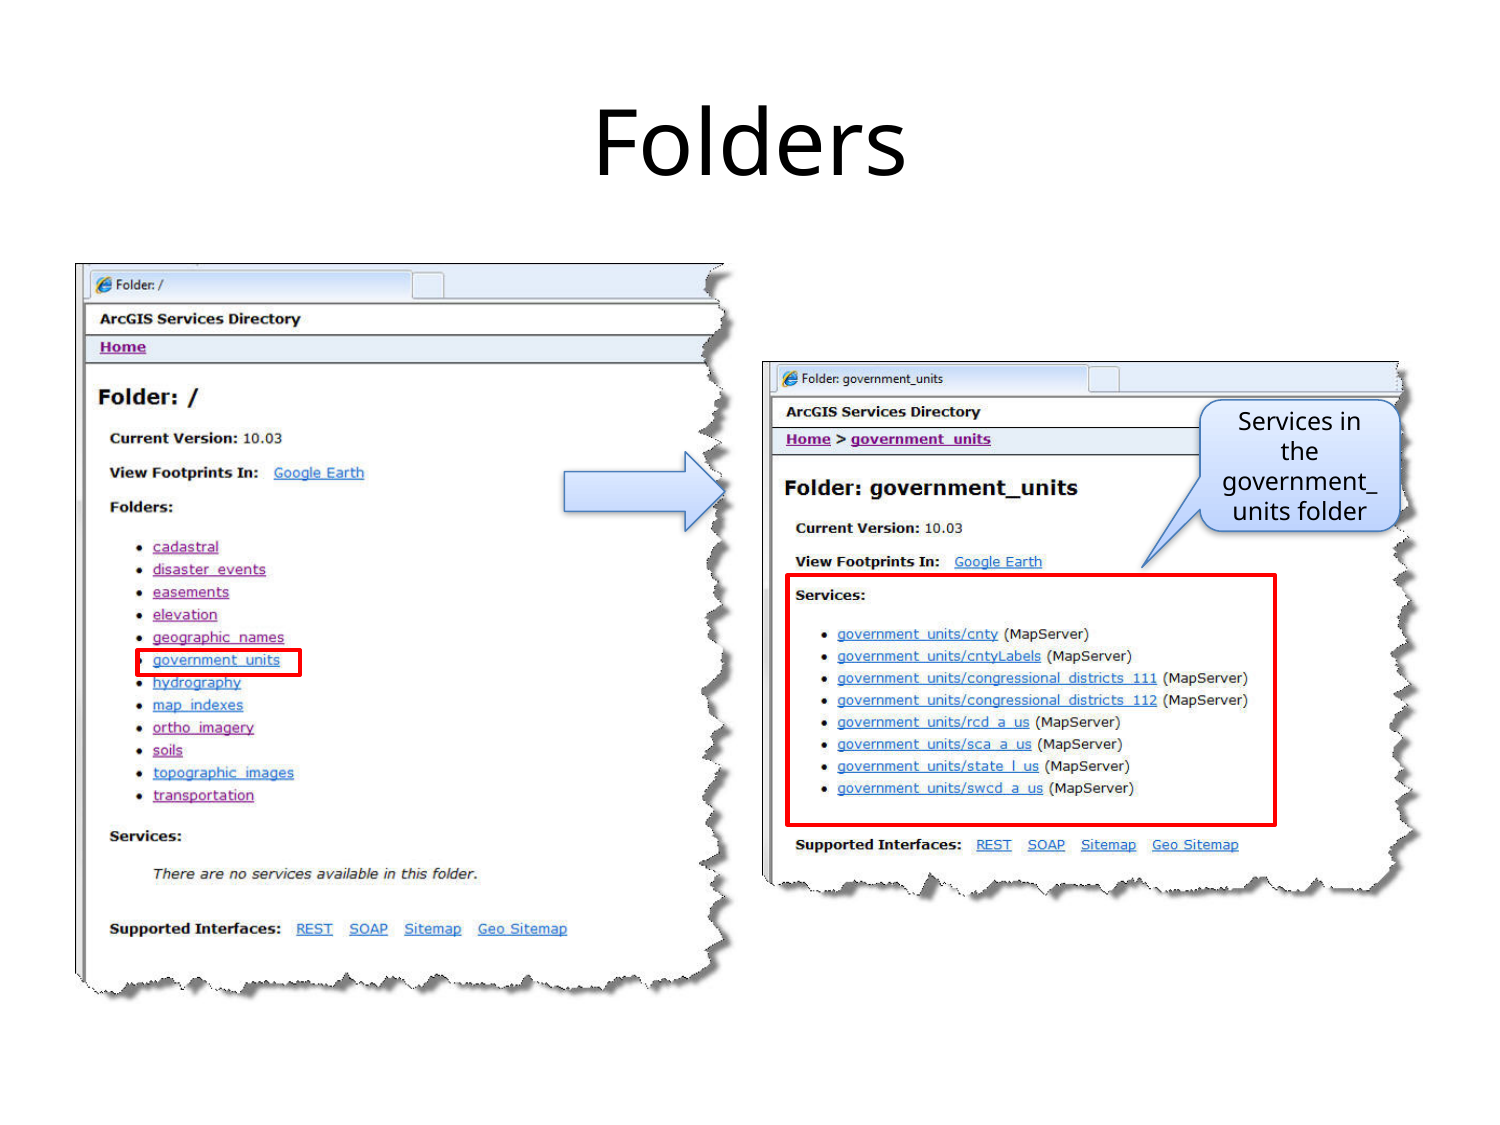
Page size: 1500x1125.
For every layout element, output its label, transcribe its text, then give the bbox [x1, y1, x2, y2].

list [74, 263, 738, 1004]
title Folders [75, 45, 1425, 233]
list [762, 361, 1426, 906]
